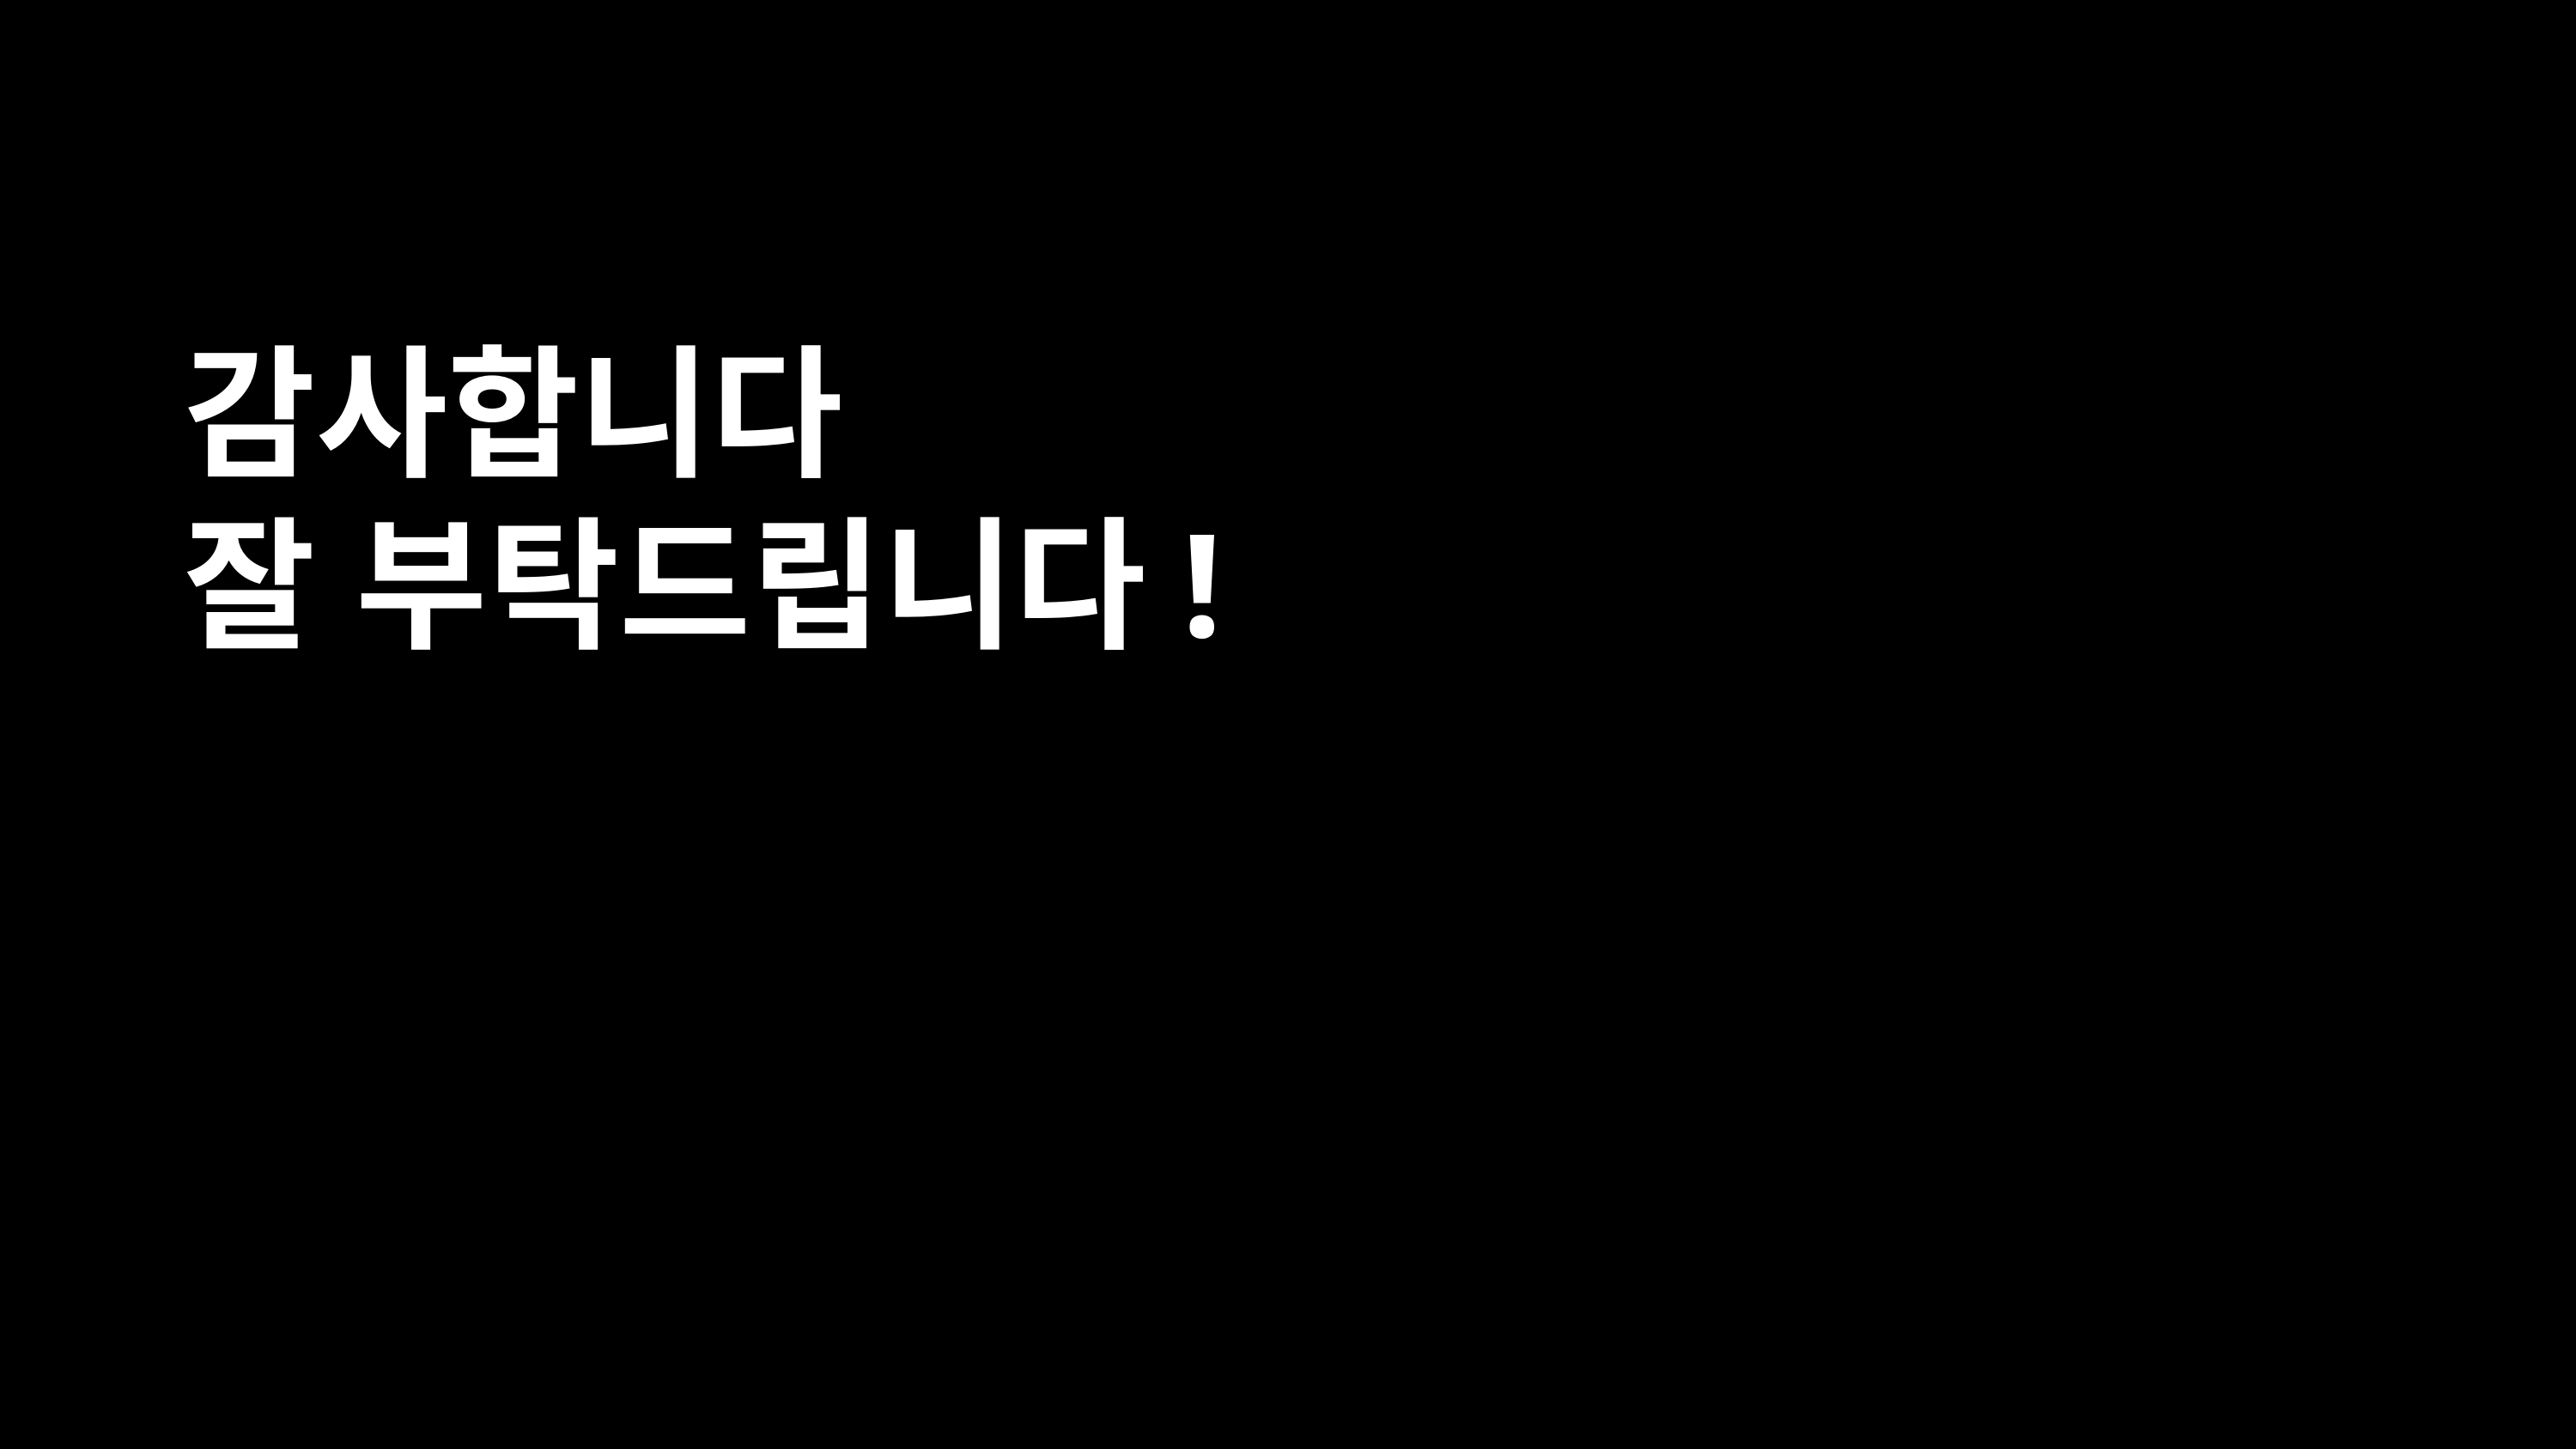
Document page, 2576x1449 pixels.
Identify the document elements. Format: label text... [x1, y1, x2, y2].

text_box 감사합니다 잘 부탁드립니다! [171, 316, 1585, 673]
